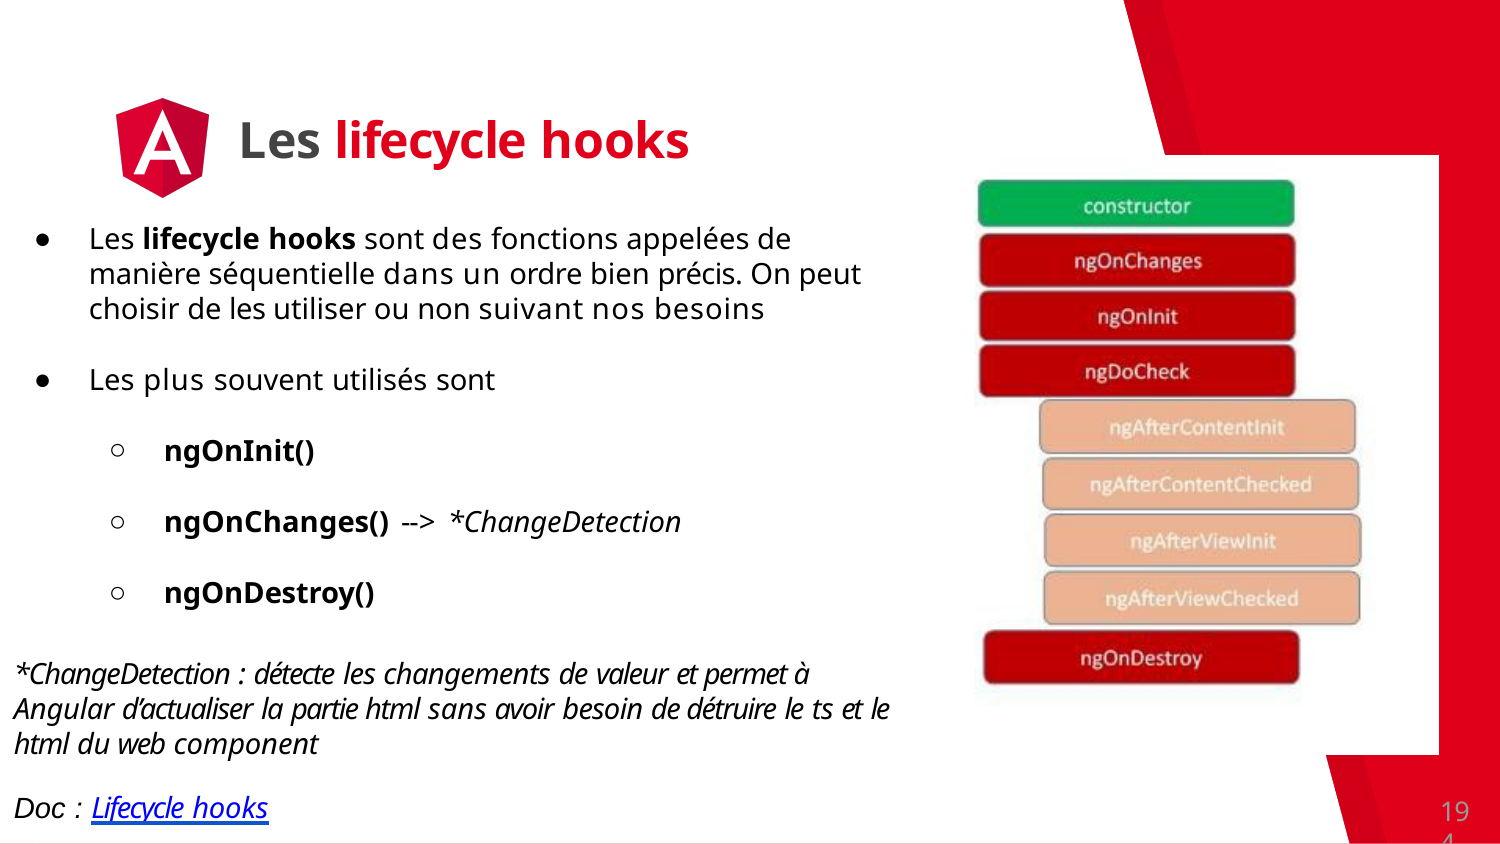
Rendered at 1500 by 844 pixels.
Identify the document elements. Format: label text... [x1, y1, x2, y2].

text_box 194 [1437, 791, 1482, 844]
text_box Les lifecycle hooks sont des fonctions appelées de manière séquentielle dans un ordre bien précis. On peut choisir de les utiliser ou non suivant nos besoins Les plus souvent utilisés sont ngOnInit() ngOnChanges() --> *ChangeDetection ngOnDestroy() *ChangeDetection : détecte les changements de valeur et permet à Angular d’actualiser la partie html sans avoir besoin de détruire le ts et le html du web component [11, 218, 99, 761]
title Les lifecycle hooks [55, 27, 1120, 218]
text_box Doc : Lifecycle hooks [11, 787, 275, 830]
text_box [100, 83, 1439, 755]
